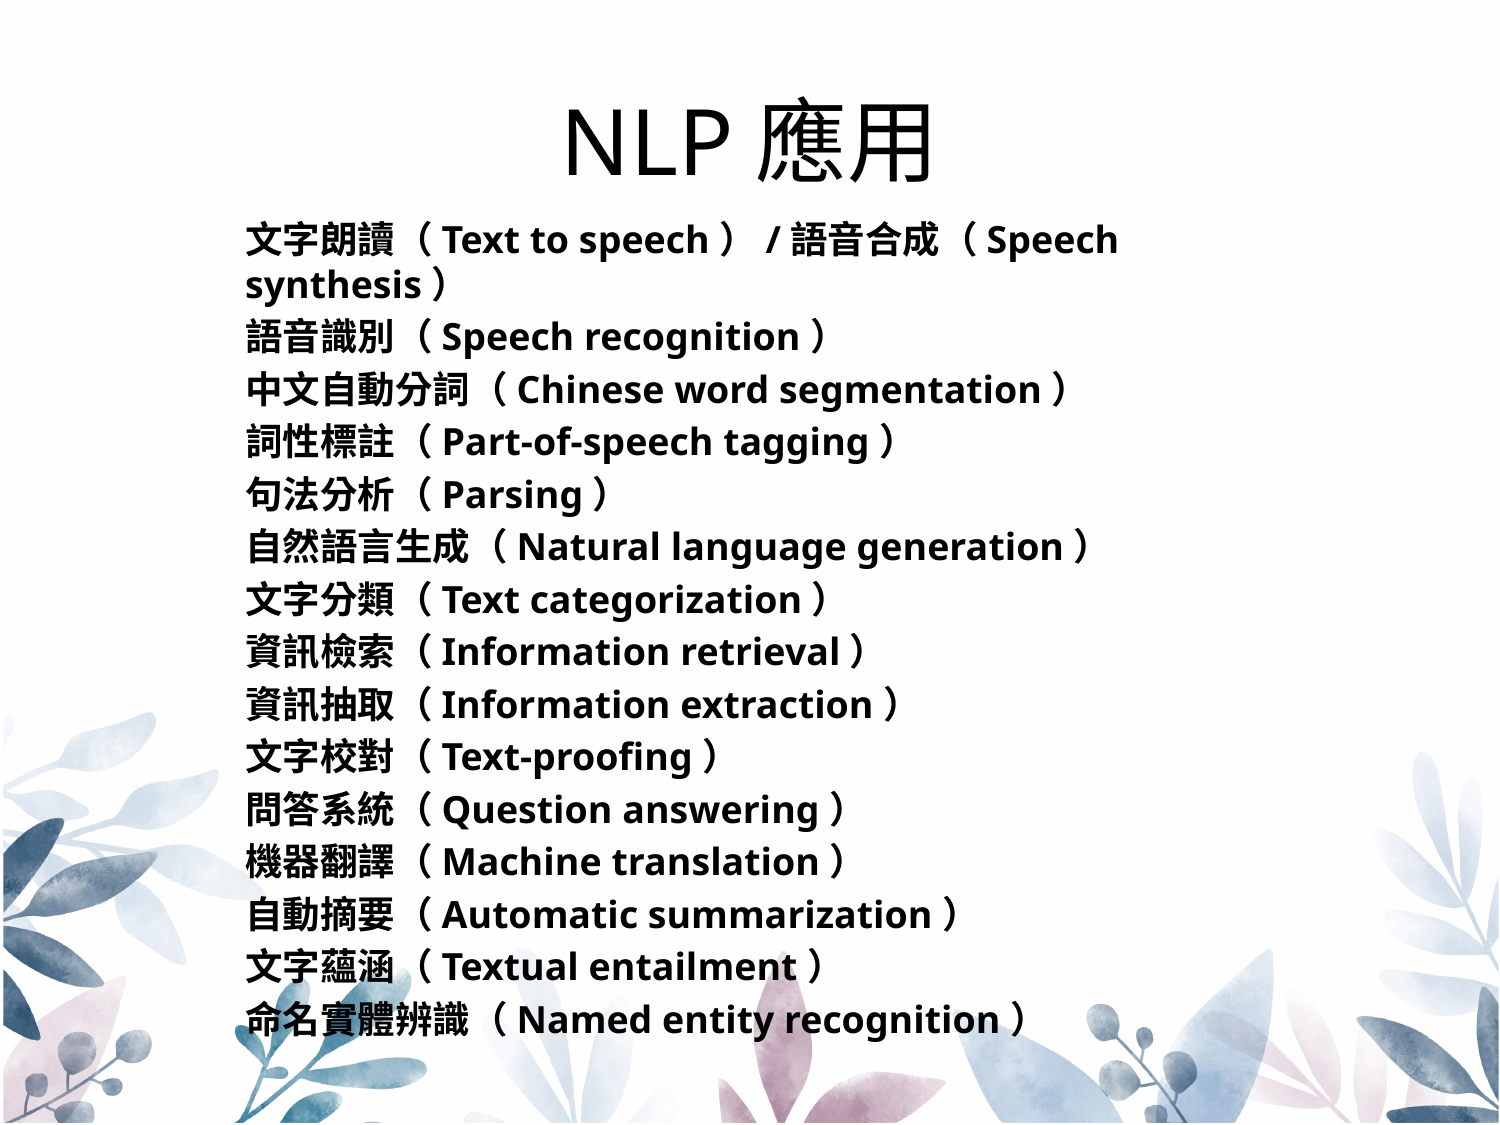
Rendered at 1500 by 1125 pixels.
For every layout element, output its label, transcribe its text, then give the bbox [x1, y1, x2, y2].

title NLP應用 [75, 45, 1425, 233]
picture [0, 0, 1500, 1125]
list 文字朗讀（Text to speech）/語音合成（Speech synthesis） 語音識別（Speech recognition） 中文自動分詞（Chinese word segmentation） 詞性標註（Part-of-speech tagging） 句法分析（Parsing） 自然語言生成（Natural language generation） 文字分類（Text categorization） 資訊檢索（Information retrieval） 資訊抽取（Information extraction） 文字校對（Text-proofing） 問答系統（Question answering） 機器翻譯（Machine translation） 自動摘要（Automatic summarization） 文字蘊涵（Textual entailment） 命名實體辨識（Named entity recognition） [230, 208, 1341, 1024]
